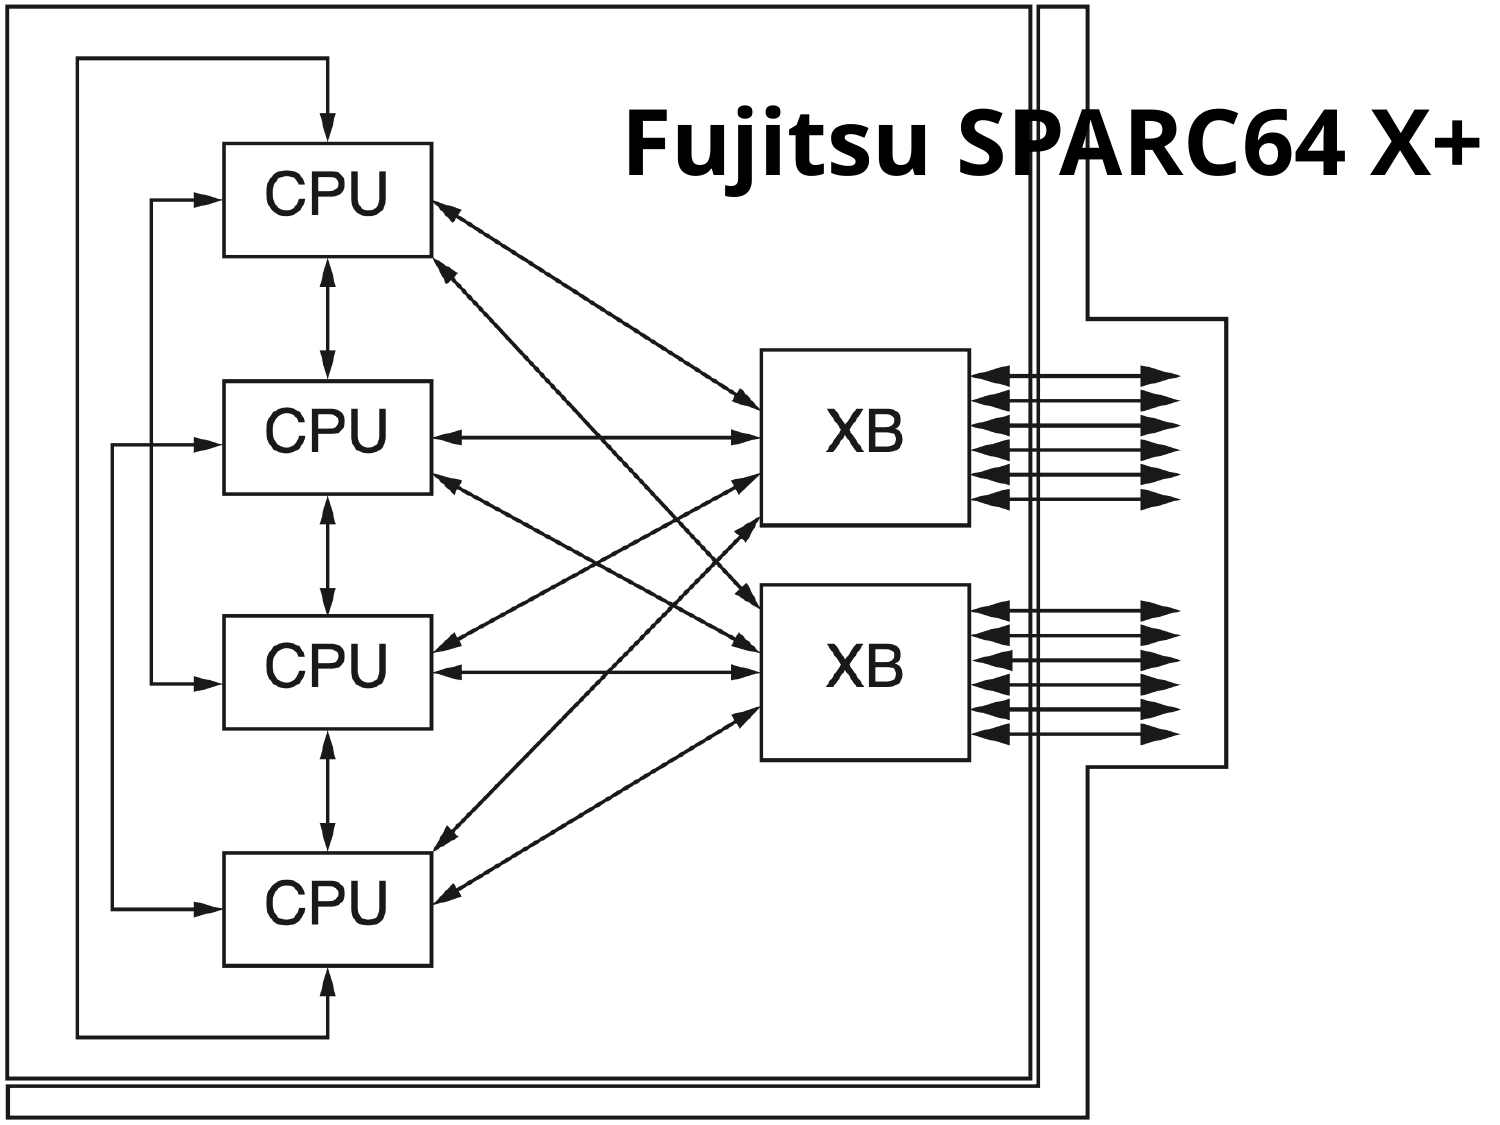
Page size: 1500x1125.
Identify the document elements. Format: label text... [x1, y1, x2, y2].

title Fujitsu SPARC64 X+ [1238, 45, 1500, 233]
picture [0, 0, 1234, 1125]
